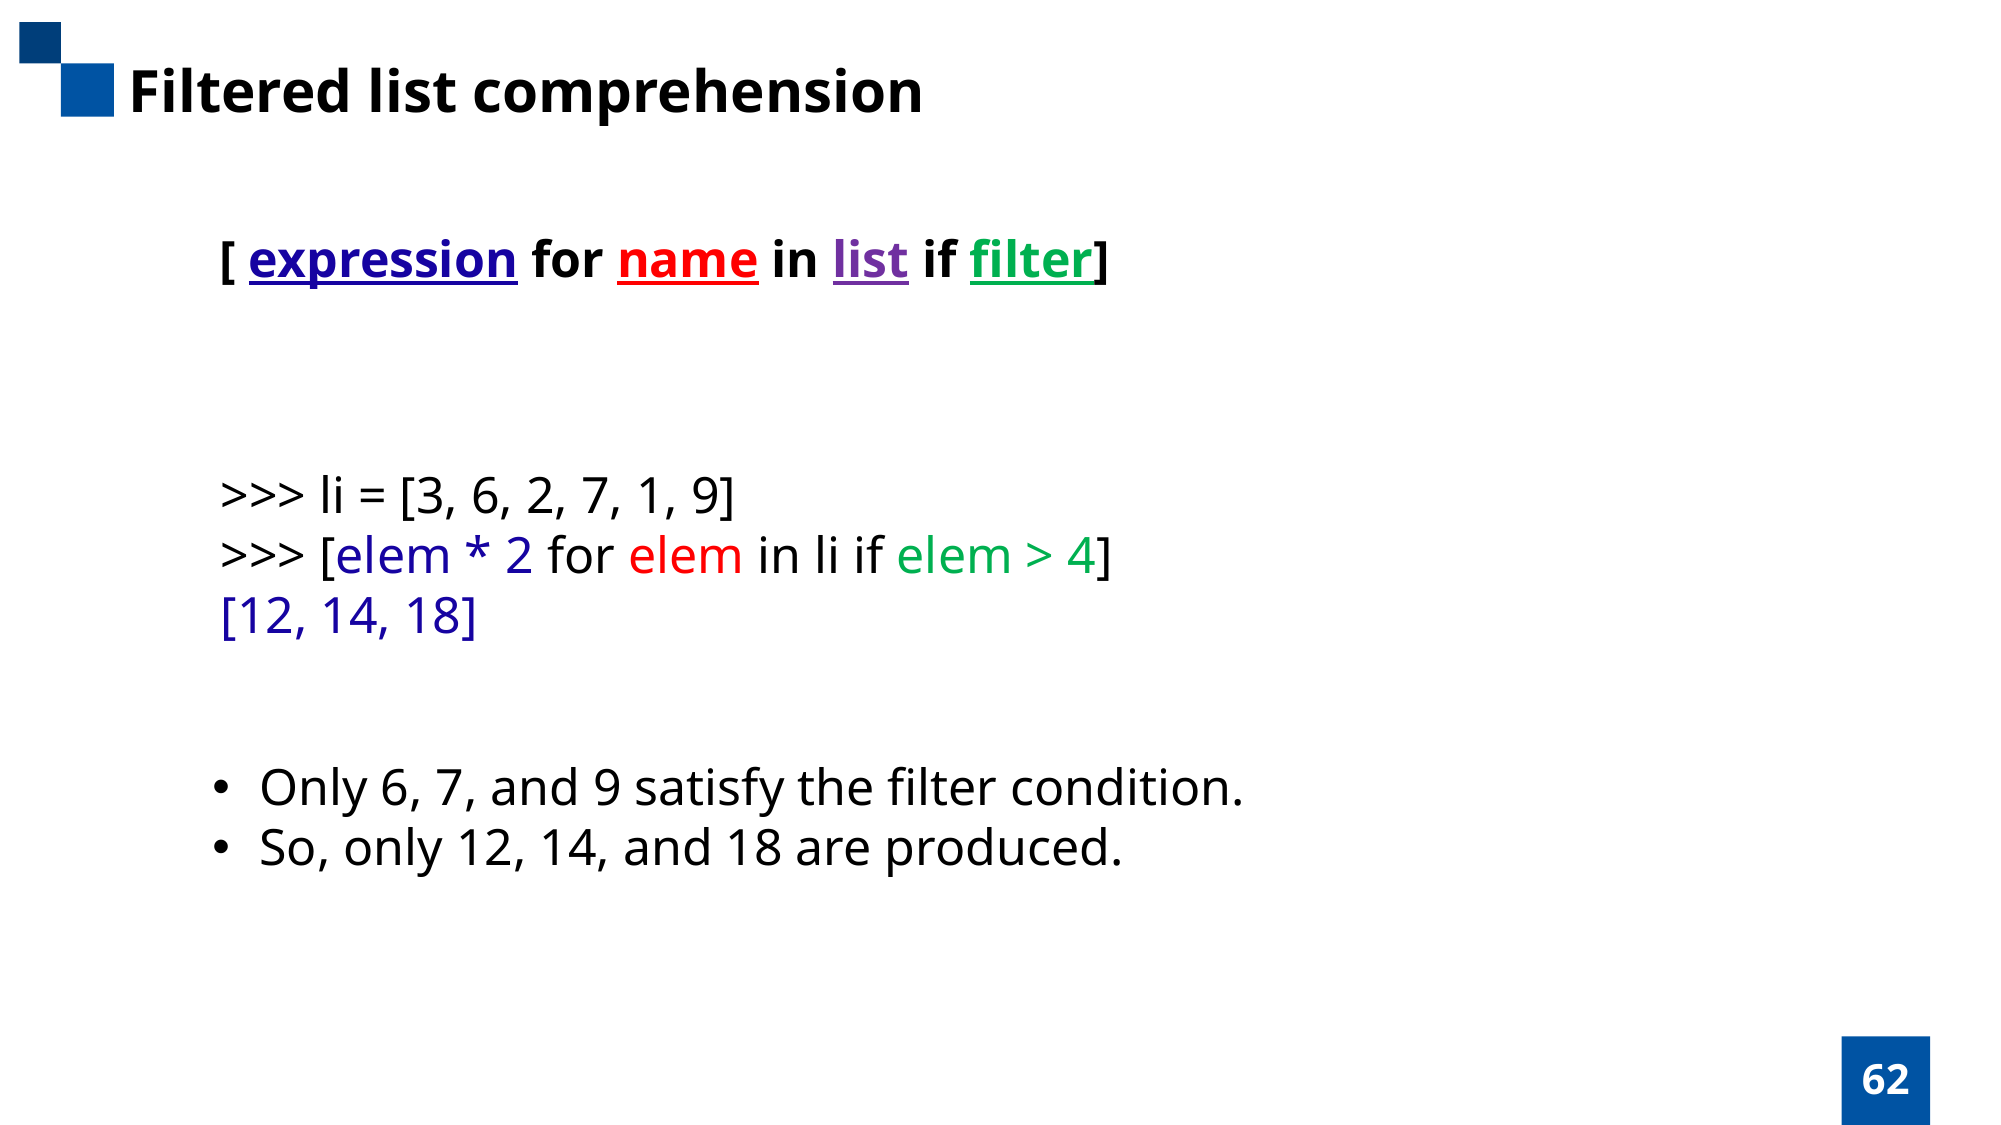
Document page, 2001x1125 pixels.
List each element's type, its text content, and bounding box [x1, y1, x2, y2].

text_box [ expression for name in list if filter] [204, 219, 1139, 295]
text_box Filtered list comprehension [114, 47, 1049, 132]
text_box >>> li = [3, 6, 2, 7, 1, 9] >>> [elem * 2 for elem in li if elem > 4] [12, 14, 18] [206, 456, 1128, 651]
slide_number 62 [1771, 1051, 2000, 1112]
text_box Only 6, 7, and 9 satisfy the filter condition. So, only 12, 14, and 18 are produced. [197, 748, 1261, 884]
